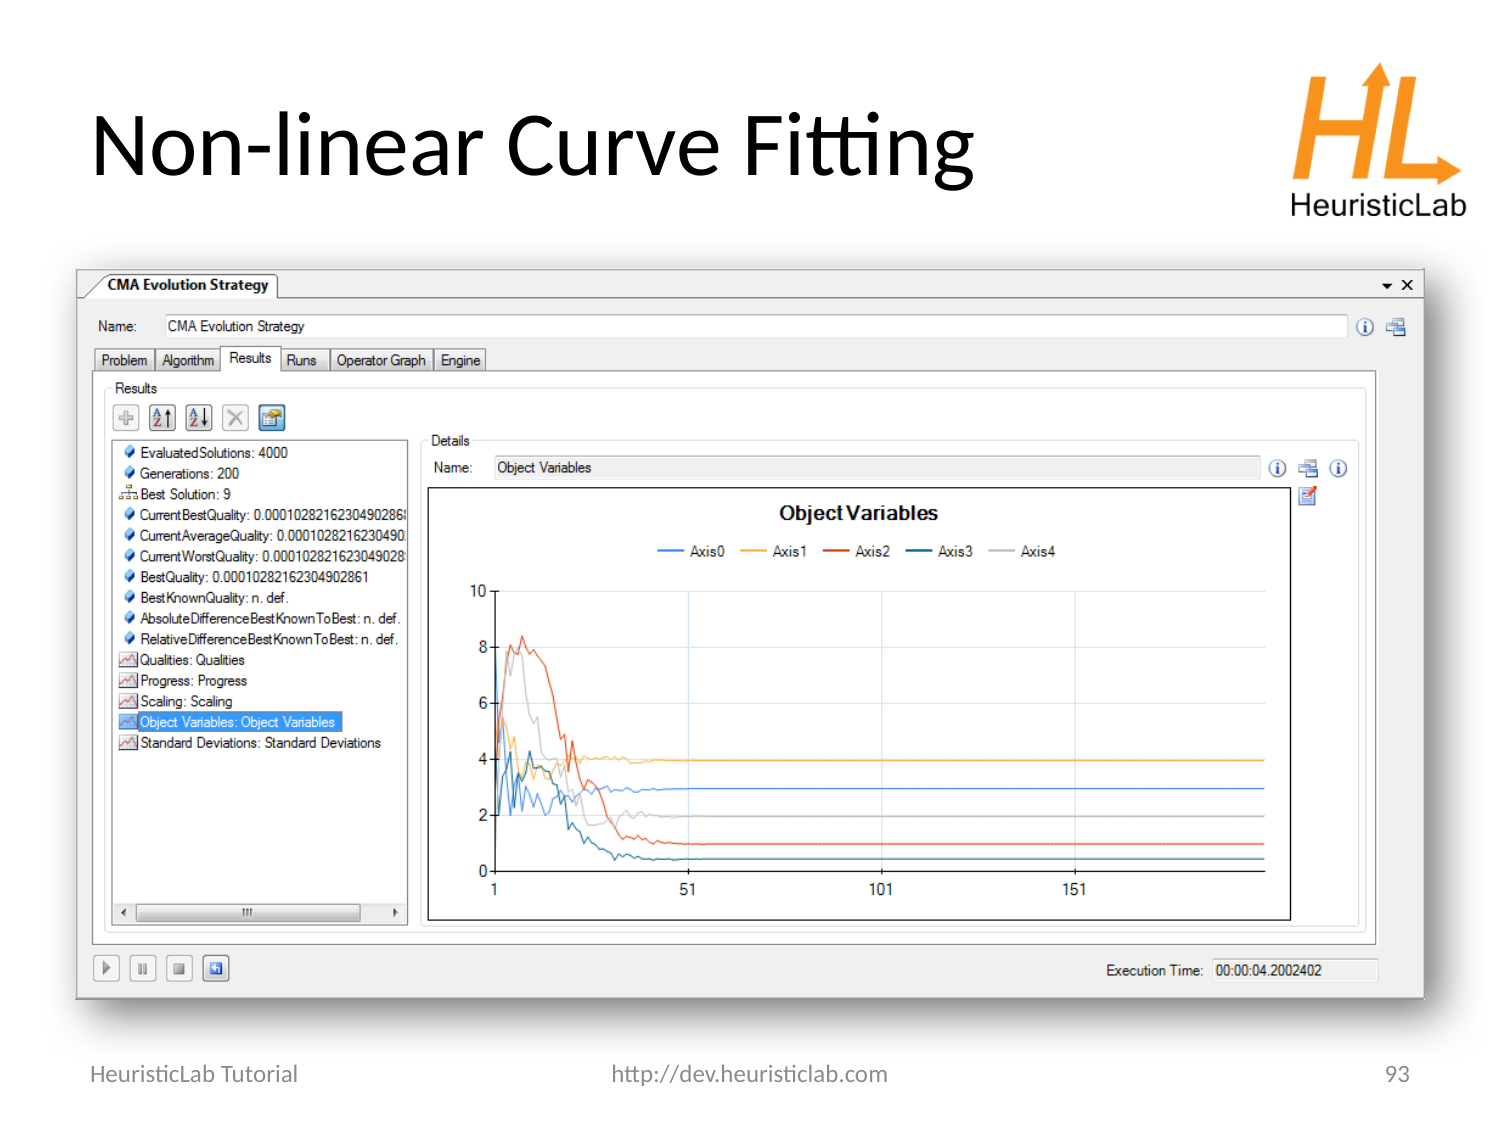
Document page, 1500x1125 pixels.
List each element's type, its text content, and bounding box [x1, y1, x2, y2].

title Non-linear Curve Fitting [75, 45, 1282, 233]
slide_number HeuristicLab Tutorial [75, 1042, 425, 1103]
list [74, 267, 1426, 1000]
slide_number 93 [1074, 1042, 1425, 1103]
picture [1281, 27, 1474, 244]
footer http://dev.heuristiclab.com [512, 1042, 988, 1103]
